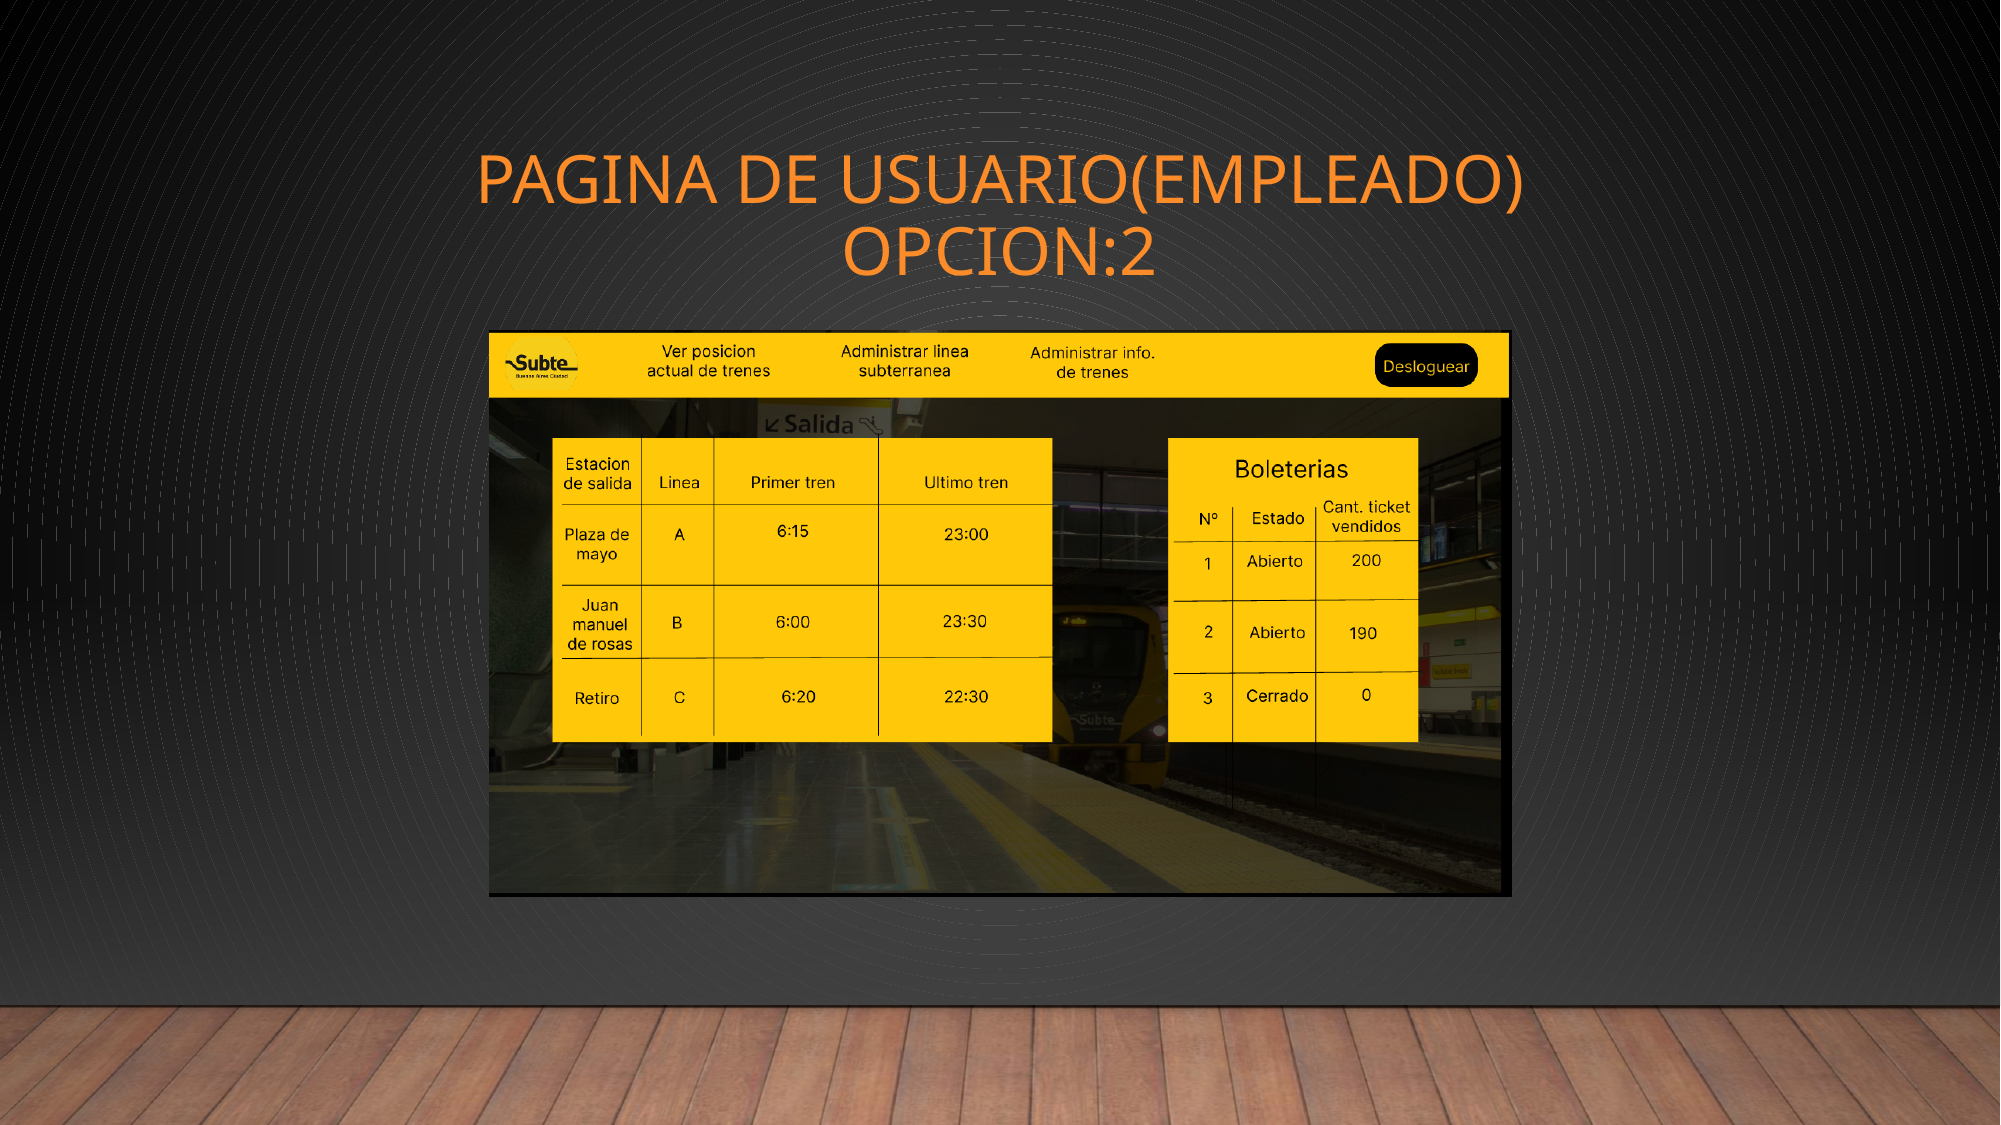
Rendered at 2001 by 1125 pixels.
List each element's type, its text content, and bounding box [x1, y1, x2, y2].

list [488, 330, 1512, 897]
picture [0, 1005, 2000, 1125]
title Pagina de usuario(Empleado) Opcion:2 [238, 131, 1763, 305]
